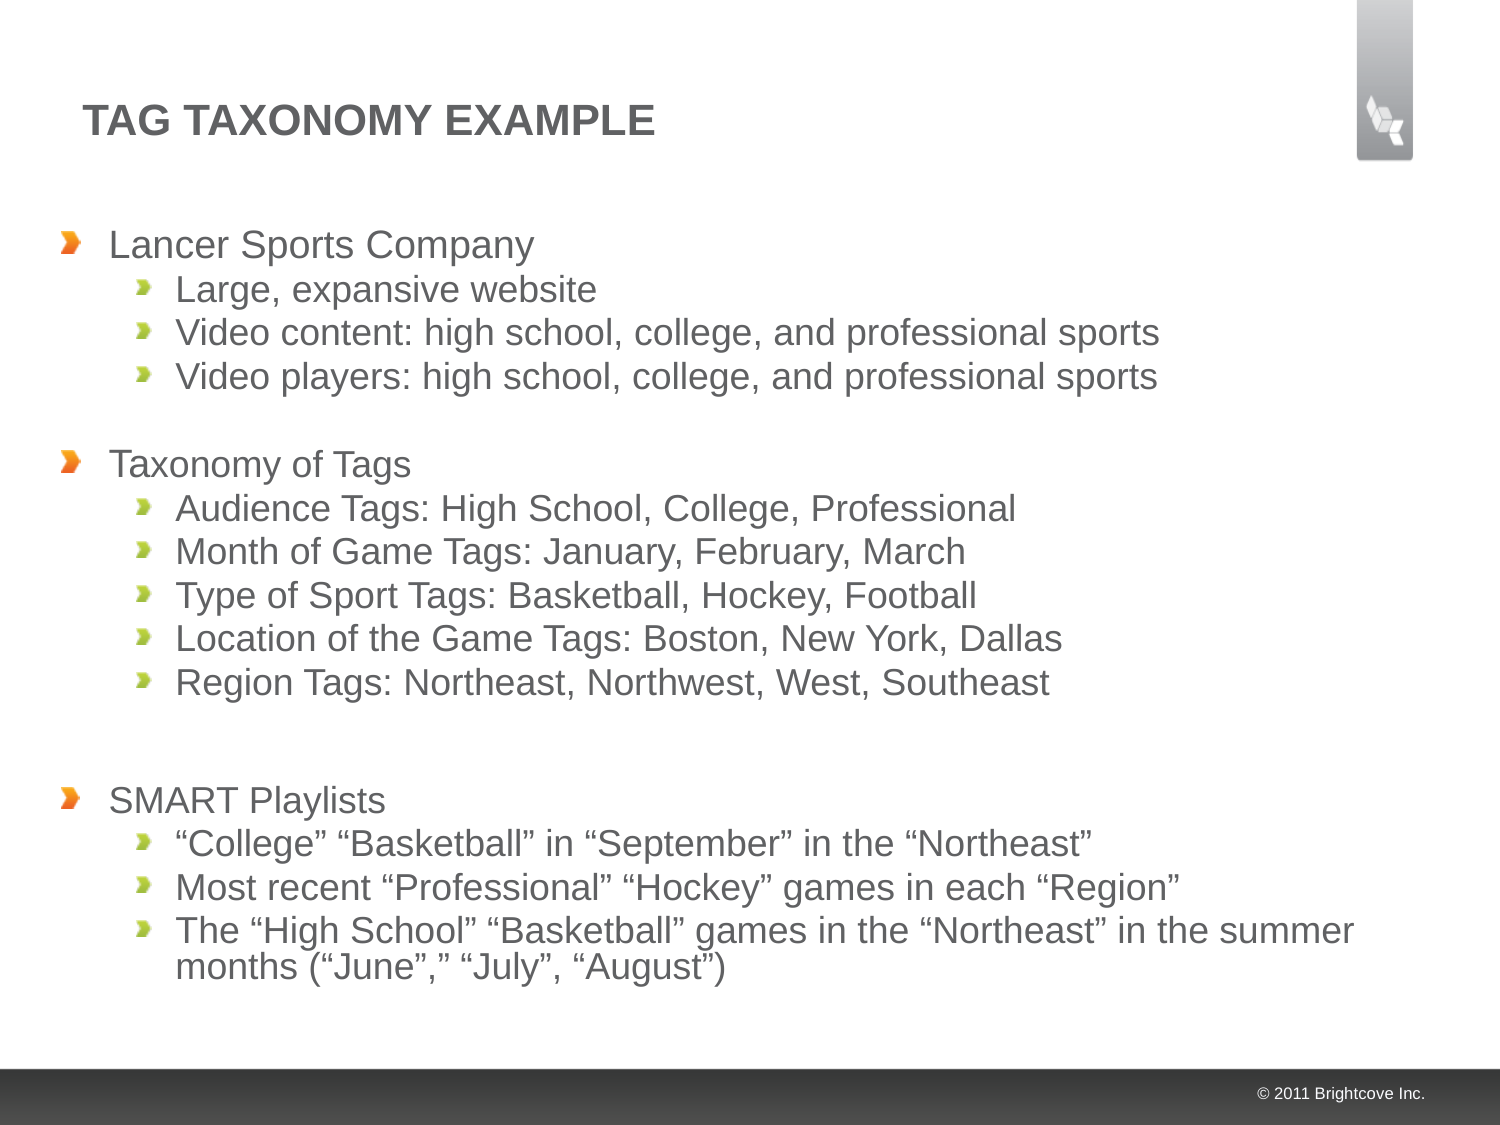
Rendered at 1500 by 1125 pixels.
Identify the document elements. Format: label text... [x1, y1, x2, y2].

list Lancer Sports Company Large, expansive website Video content: high school, college, and professional sports Video players: high school, college, and professional sports Taxonomy of Tags Audience Tags: High School, College, Professional Month of Game Tags: January, February, March Type of Sport Tags: Basketball, Hockey, Football Location of the Game Tags: Boston, New York, Dallas Region Tags: Northeast, Northwest, West, Southeast SMART Playlists “College” “Basketball” in “September” in the “Northeast” Most recent “Professional” “Hockey” games in each “Region” The “High School” “Basketball” games in the “Northeast” in the summer months (“June”,” “July”, “August”) [46, 220, 1422, 937]
picture [0, 0, 1500, 1125]
title Tag Taxonomy Example [66, 34, 1322, 203]
